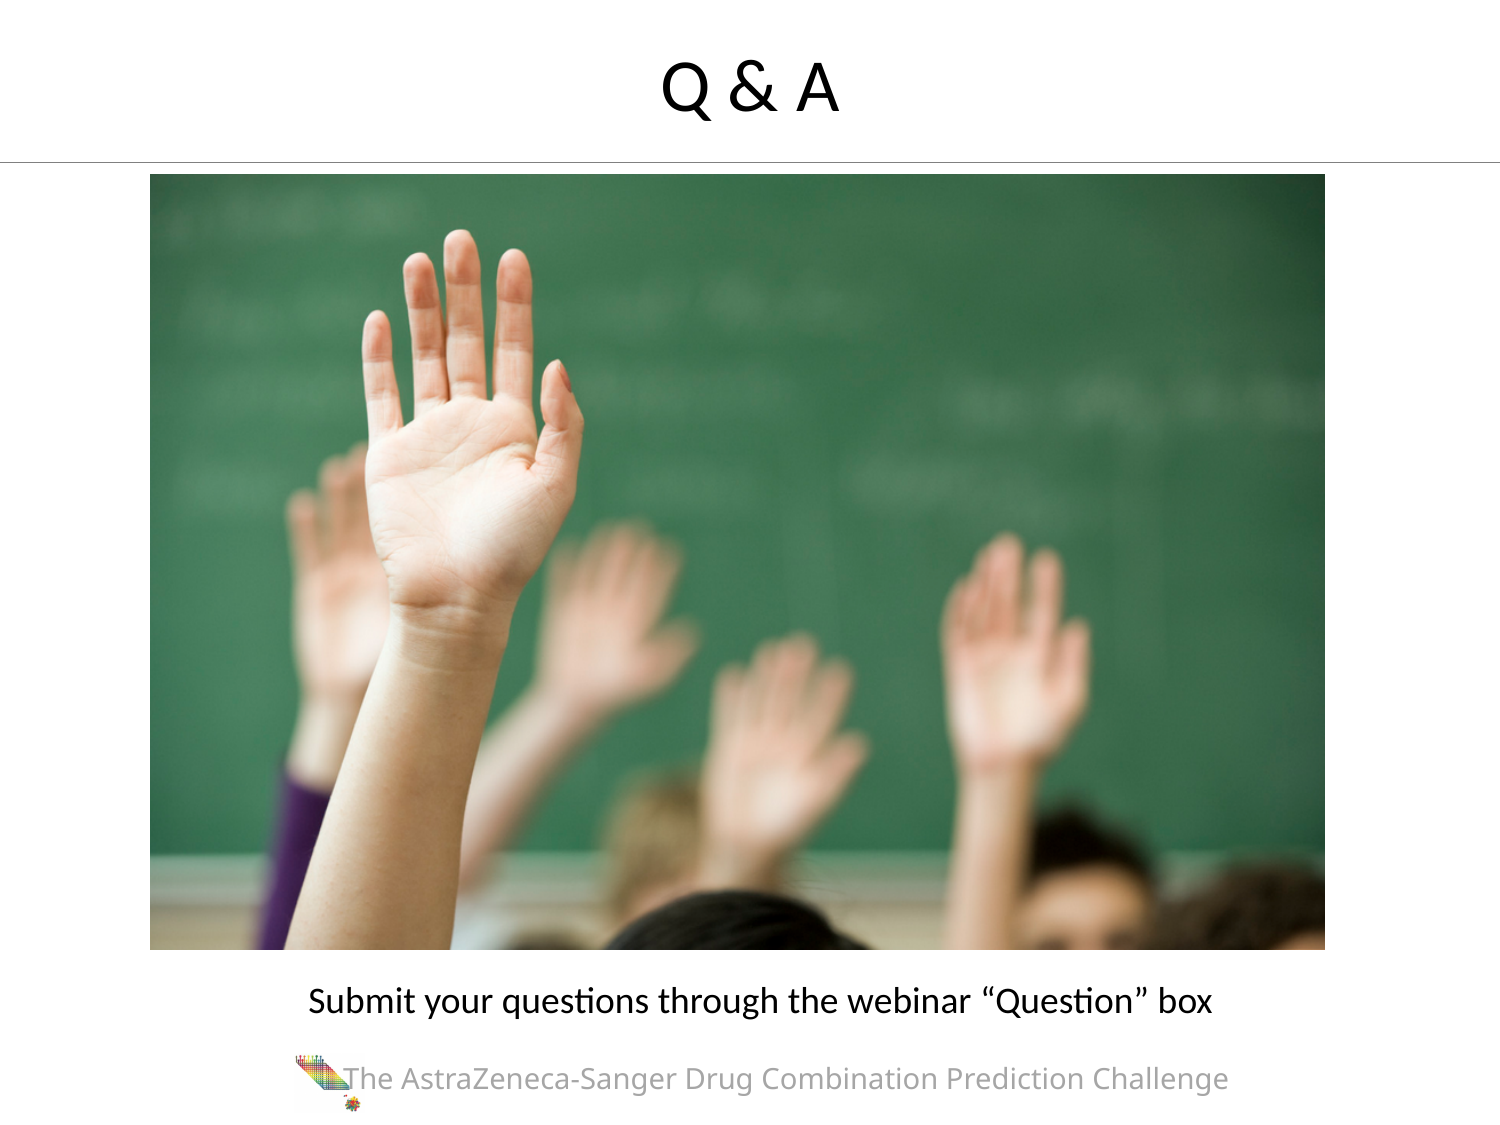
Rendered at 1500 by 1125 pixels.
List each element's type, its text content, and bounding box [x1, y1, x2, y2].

text_box Submit your questions through the webinar “Question” box [293, 969, 1229, 1029]
title Q & A [75, 3, 1425, 159]
picture [294, 1053, 365, 1113]
picture [149, 174, 1326, 950]
